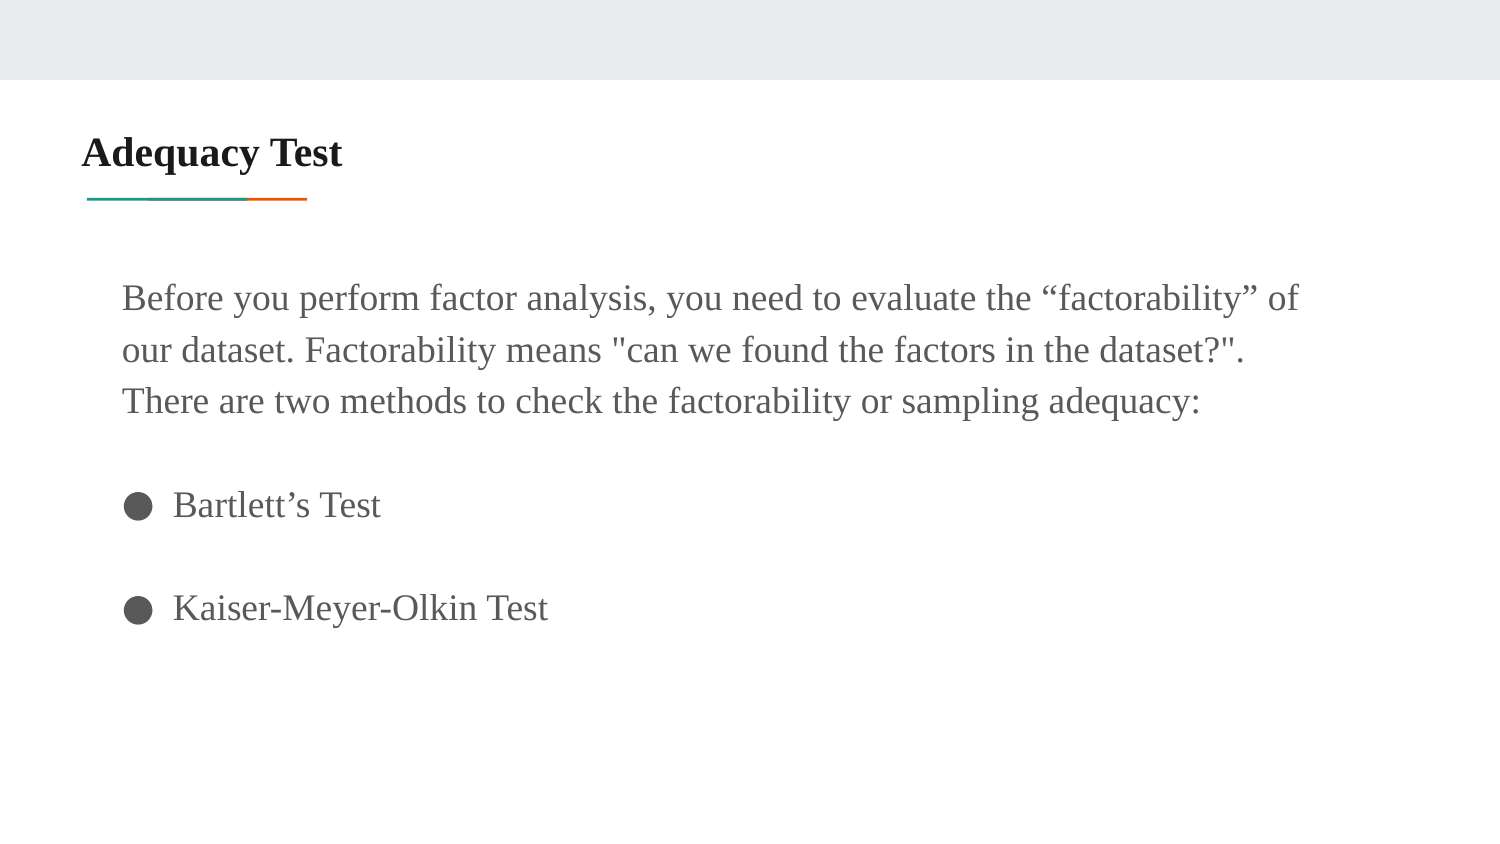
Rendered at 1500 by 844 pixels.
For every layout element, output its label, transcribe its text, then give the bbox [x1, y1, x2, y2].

title Adequacy Test [66, 109, 1328, 198]
list Before you perform factor analysis, you need to evaluate the “factorability” of our dataset. Factorability means "can we found the factors in the dataset?". There are two methods to check the factorability or sampling adequacy: Bartlett’s Test Kaiser-Meyer-Olkin Test [82, 251, 1345, 622]
